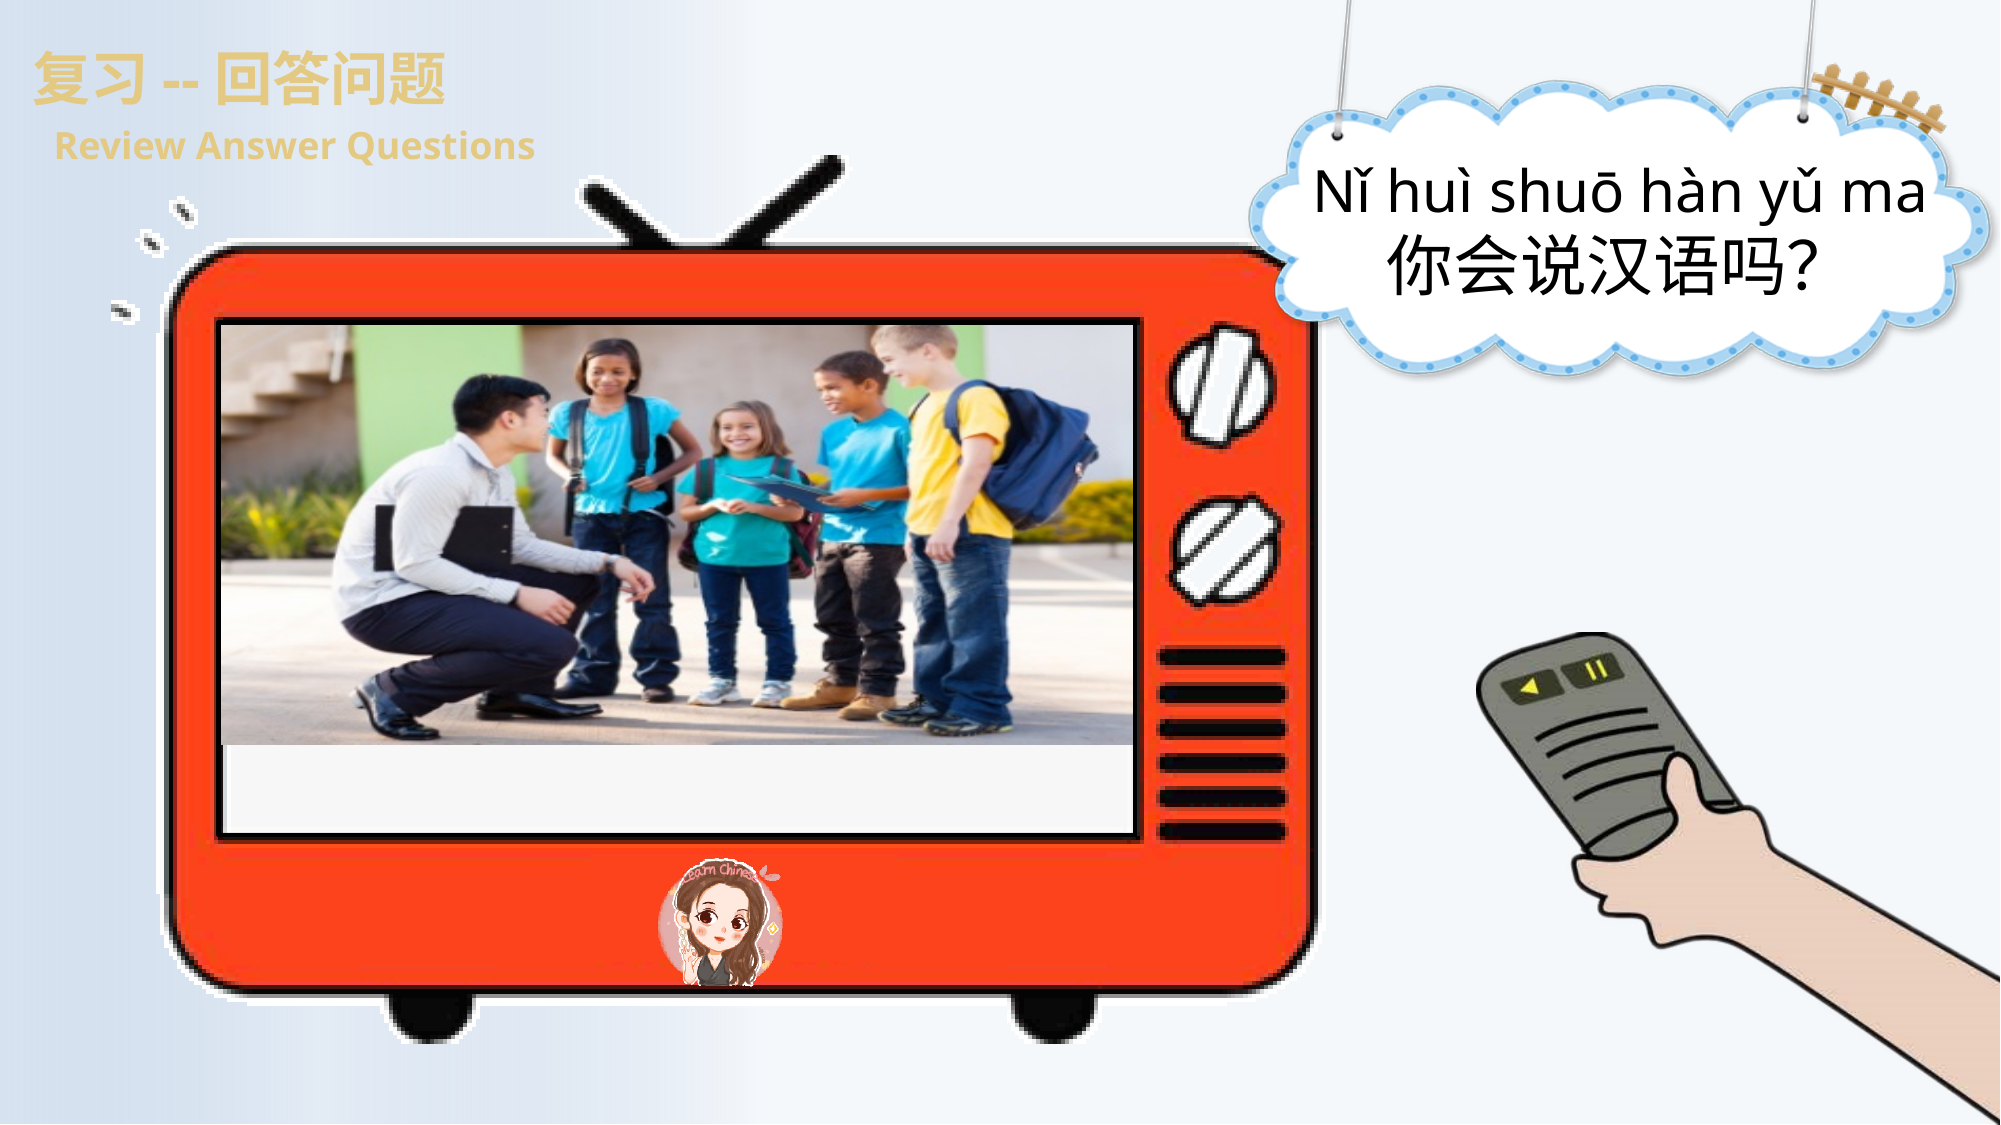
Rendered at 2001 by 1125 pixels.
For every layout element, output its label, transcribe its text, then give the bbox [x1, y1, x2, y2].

text_box Review Answer Questions [38, 115, 728, 175]
text_box 复习--回答问题 [17, 35, 463, 120]
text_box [1236, 0, 2000, 403]
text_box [110, 155, 1356, 1044]
picture [0, 0, 2001, 1125]
picture [220, 324, 1133, 833]
